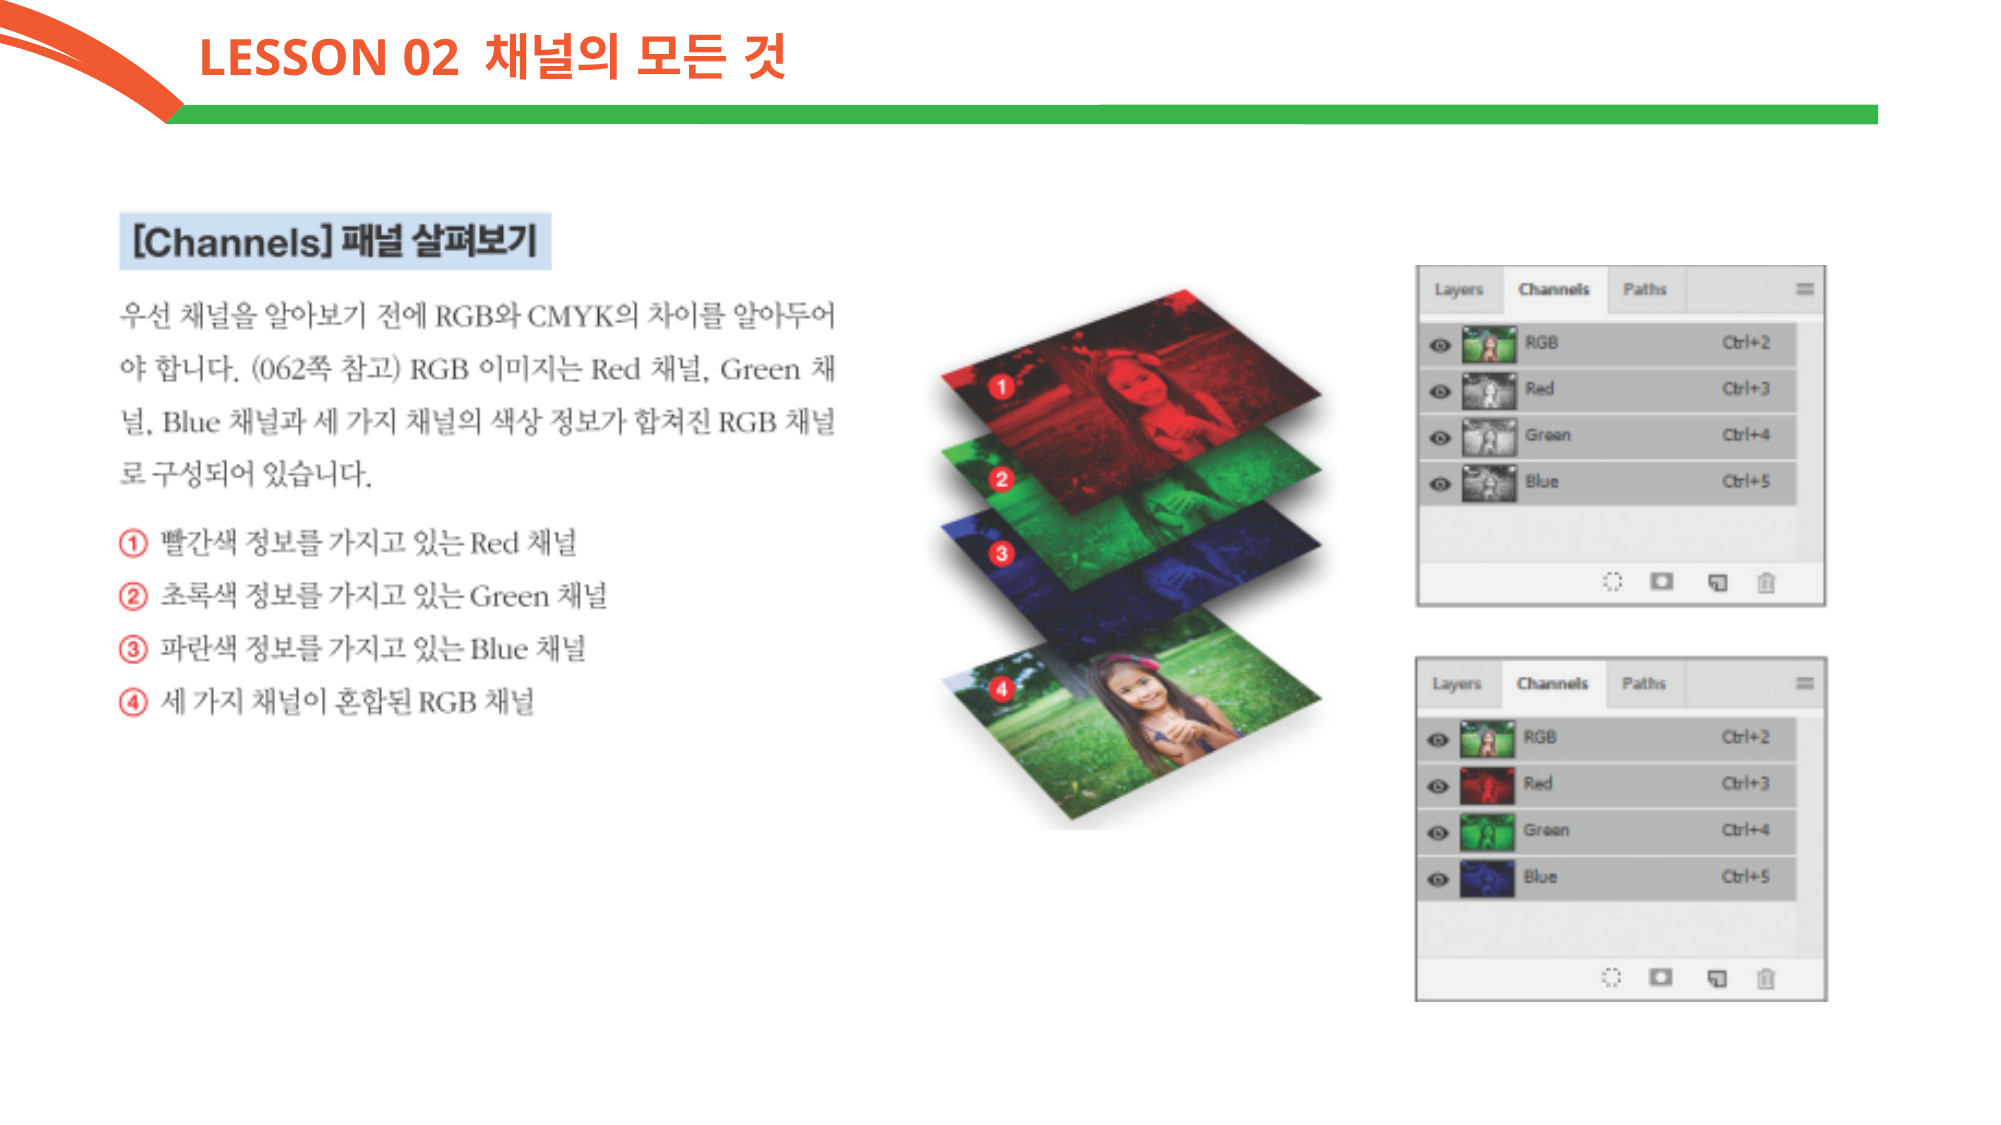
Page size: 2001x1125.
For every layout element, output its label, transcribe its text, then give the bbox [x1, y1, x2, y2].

picture [1411, 652, 1836, 1002]
picture [1411, 265, 1836, 613]
title LESSON 02 채널의 모든 것 [183, 24, 1836, 95]
picture [118, 203, 1340, 830]
